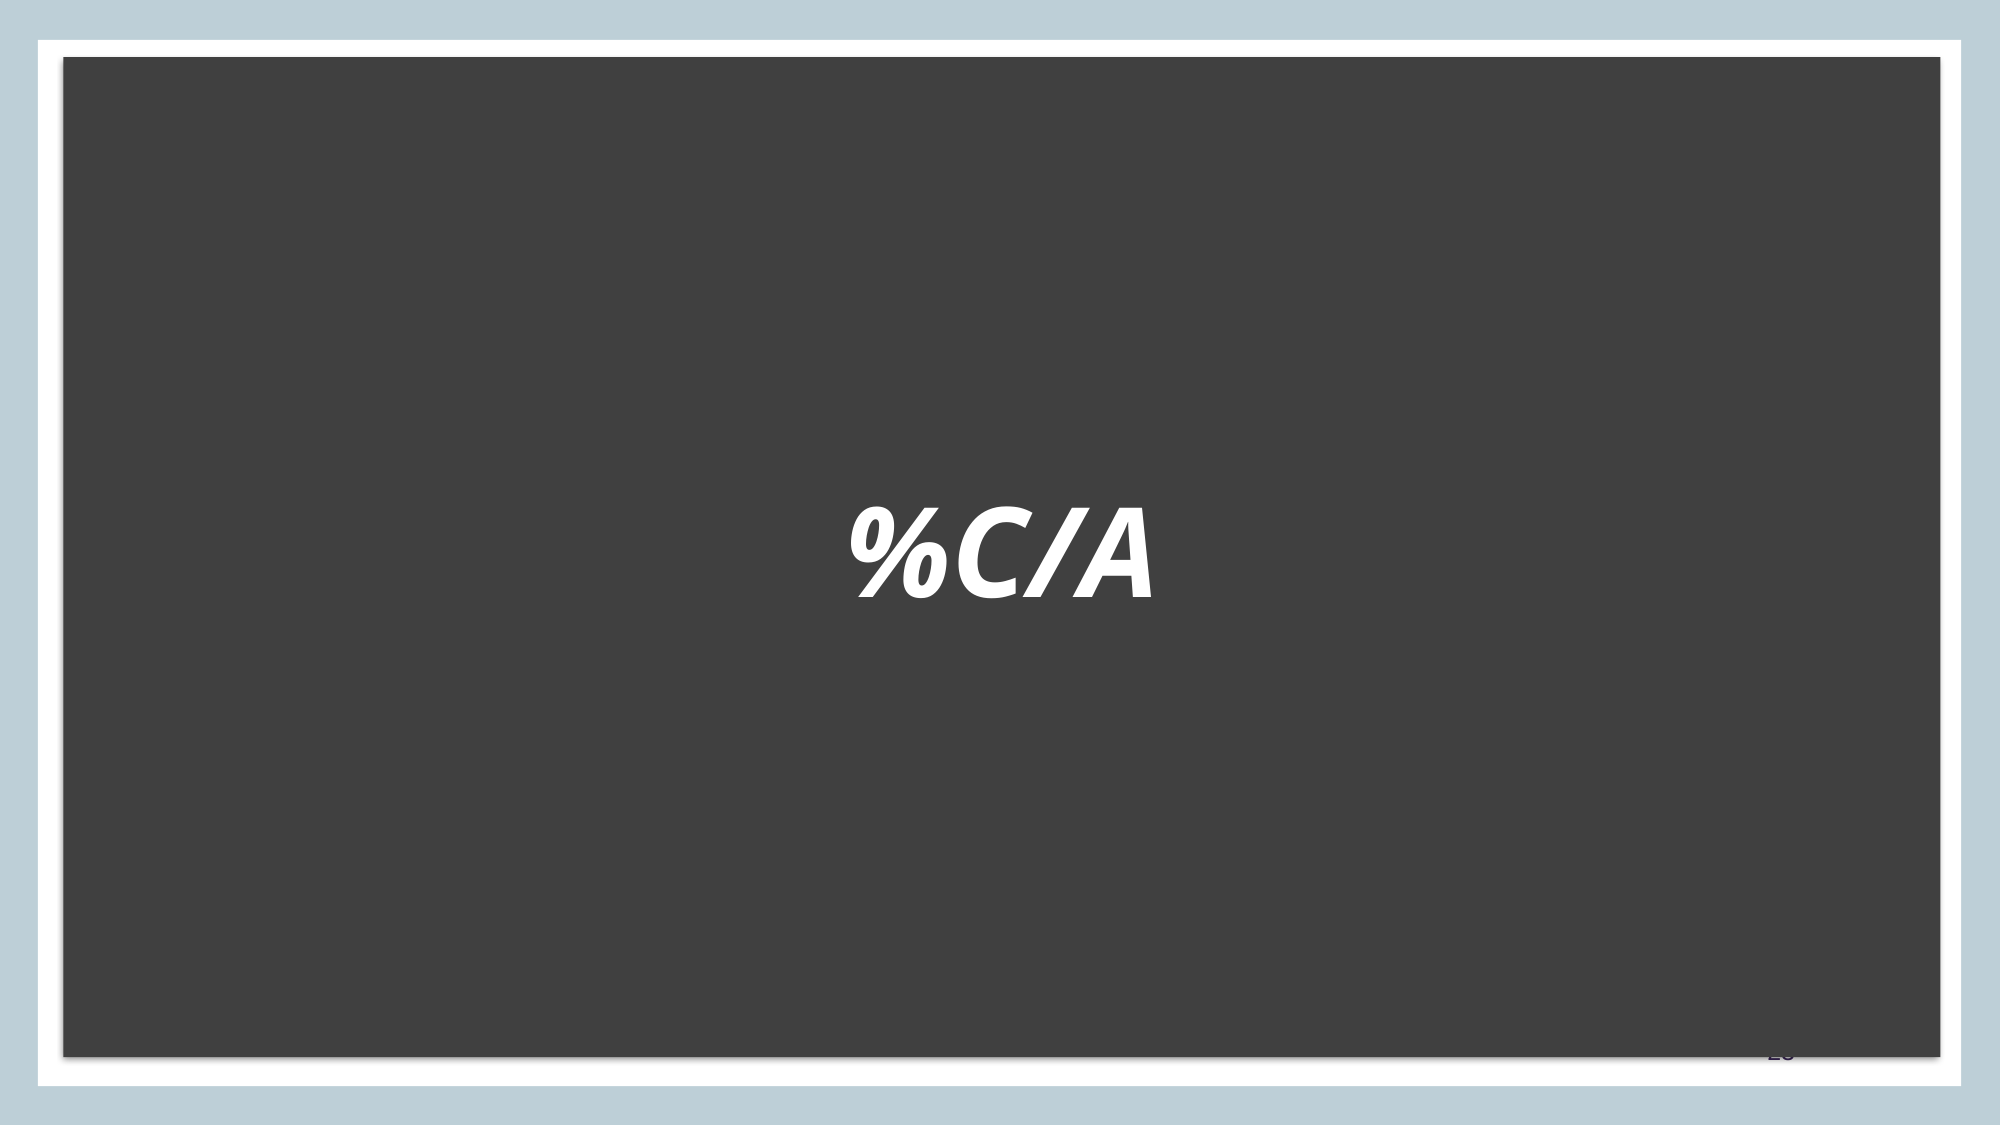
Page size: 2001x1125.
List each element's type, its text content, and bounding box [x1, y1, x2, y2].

slide_number 23 [1530, 1020, 1811, 1081]
title %C/A [62, 56, 1941, 1058]
